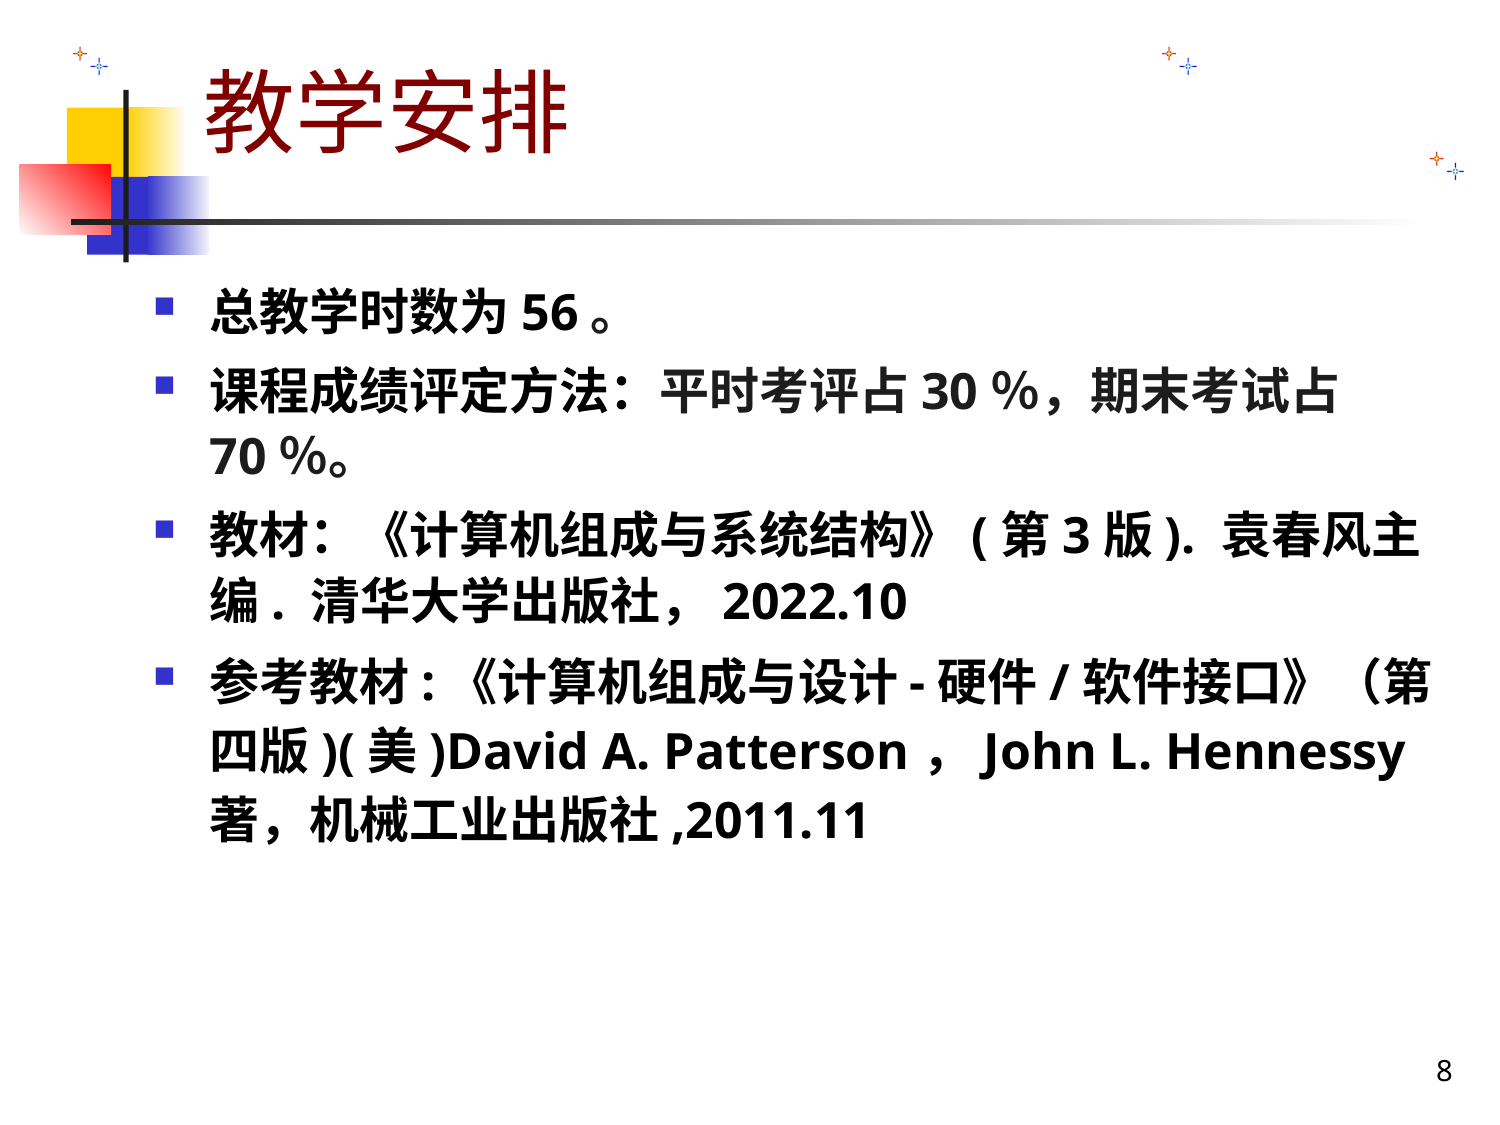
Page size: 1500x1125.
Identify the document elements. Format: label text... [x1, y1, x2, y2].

picture [62, 42, 113, 93]
title 教学安排 [188, 35, 1468, 173]
list 总教学时数为56。 课程成绩评定方法：平时考评占30％，期末考试占70％。 教材：《计算机组成与系统结构》(第3版). 袁春风主编. 清华大学出版社，2022.10 参考教材:《计算机组成与设计-硬件/软件接口》（第四版)(美)David A. Patterson，John L. Hennessy著，机械工业出版社,2011.11 [138, 267, 1468, 1024]
picture [1419, 147, 1469, 198]
slide_number 8 [1154, 1023, 1468, 1100]
